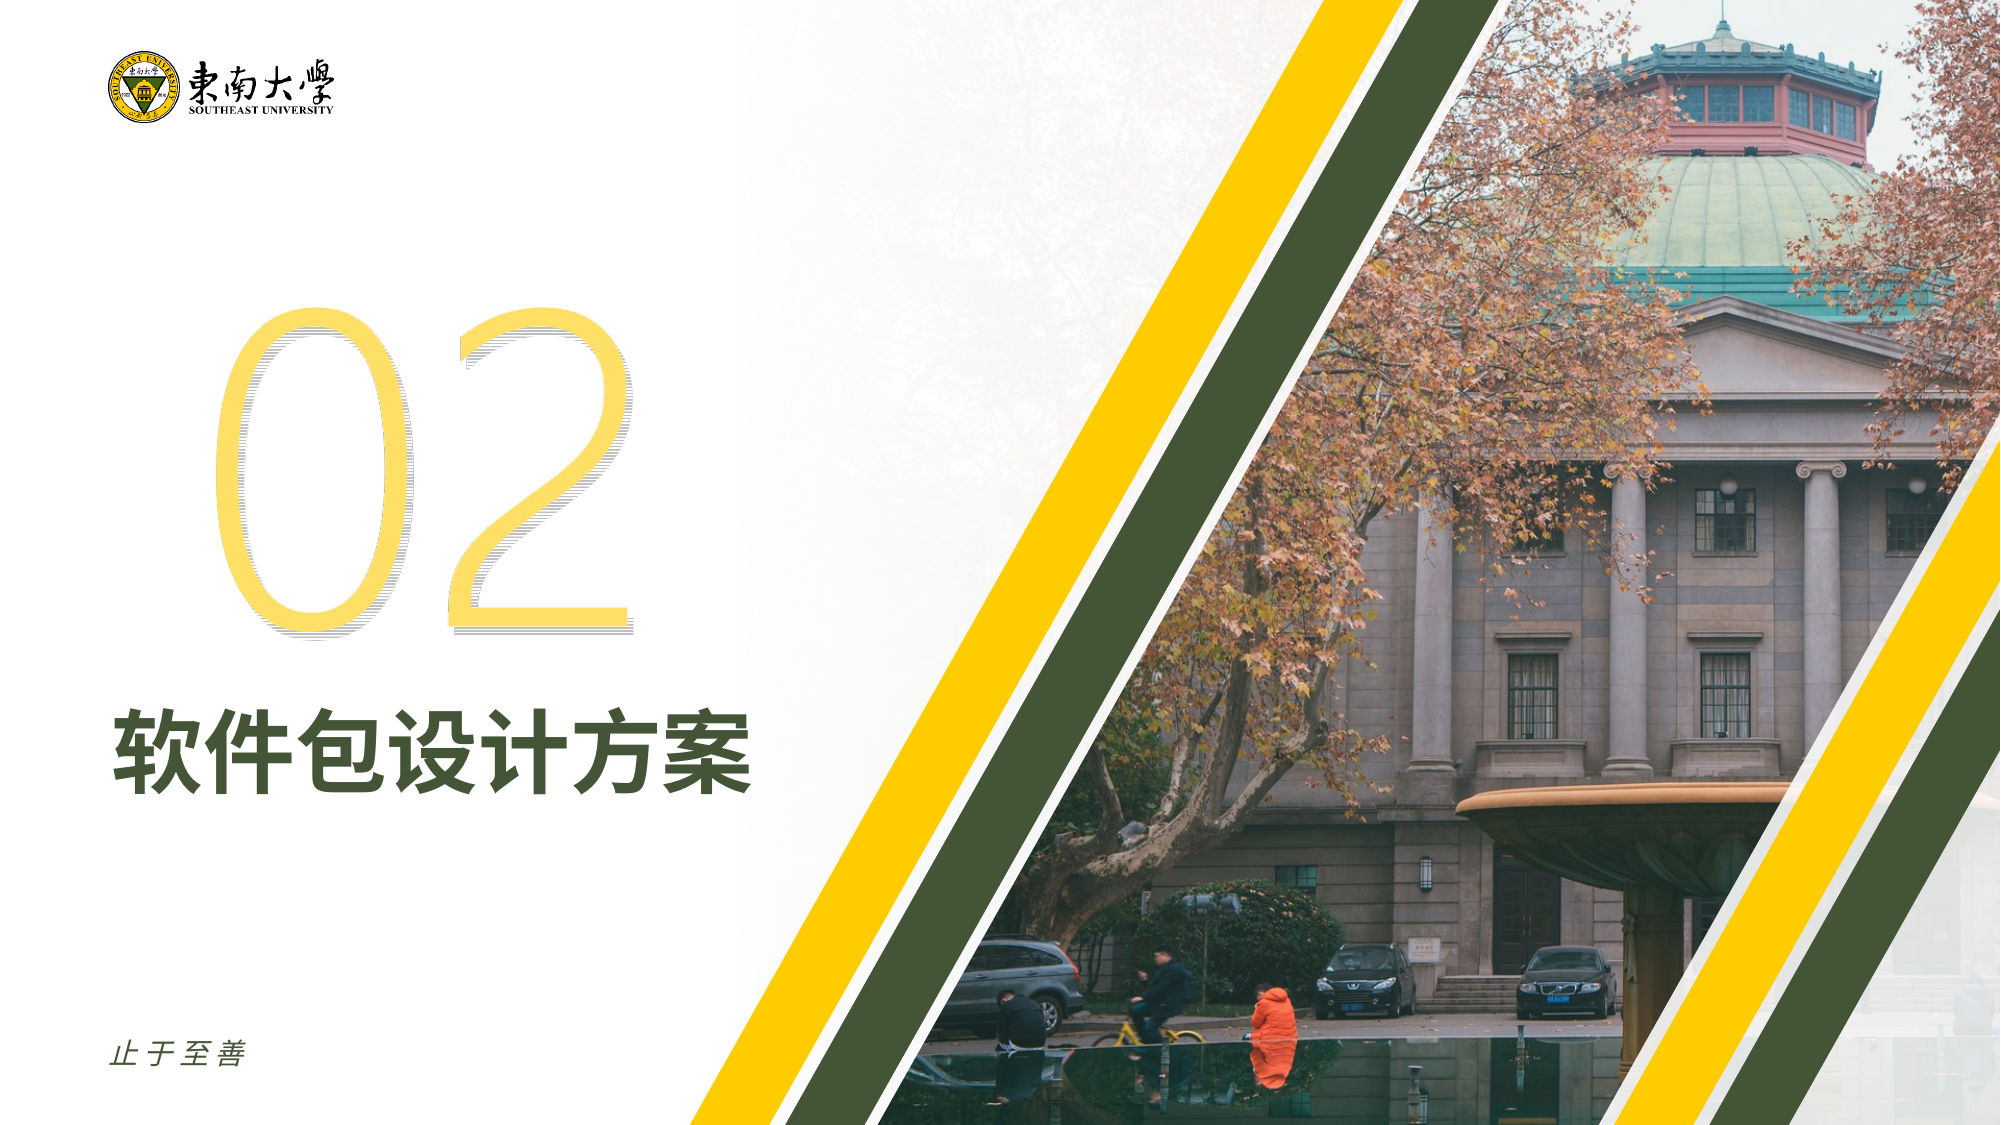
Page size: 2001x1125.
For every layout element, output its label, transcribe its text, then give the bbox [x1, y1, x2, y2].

picture [108, 51, 334, 123]
list 软件包设计方案 [0, 687, 881, 807]
picture [182, 220, 672, 747]
slide_number 止于至善 [108, 1022, 657, 1083]
picture [877, 0, 2000, 1125]
